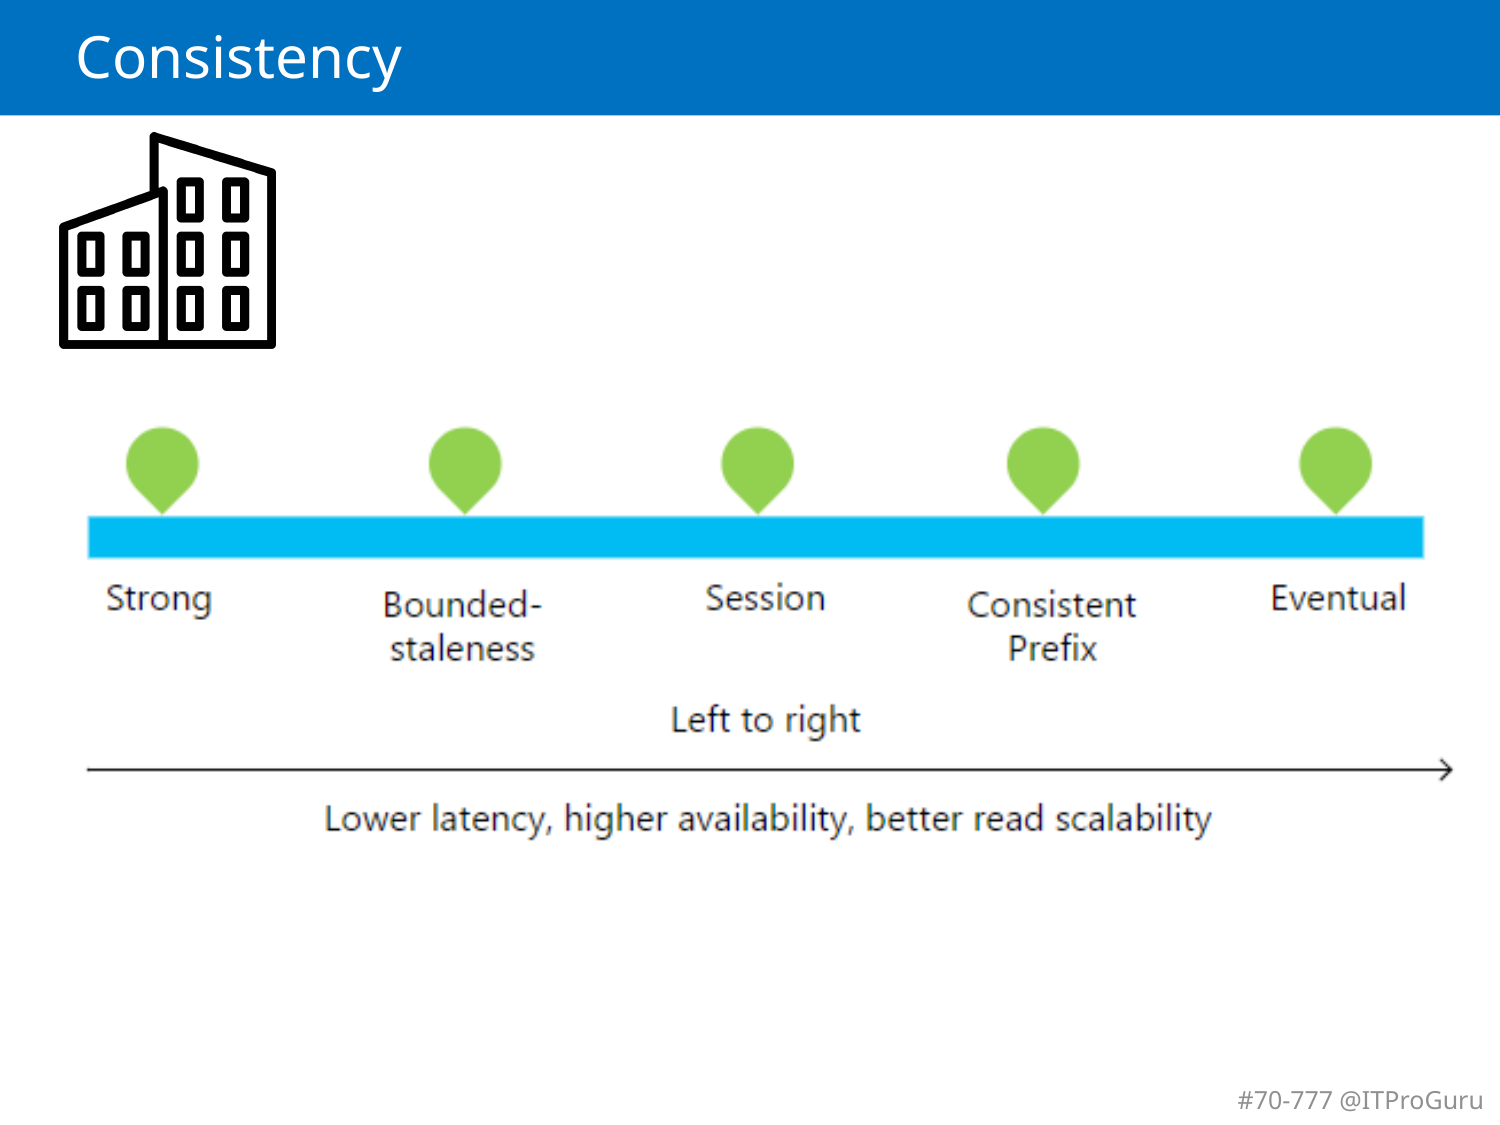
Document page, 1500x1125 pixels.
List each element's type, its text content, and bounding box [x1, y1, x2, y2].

picture [42, 420, 1485, 875]
title Consistency [75, 0, 1351, 122]
picture [58, 132, 276, 350]
